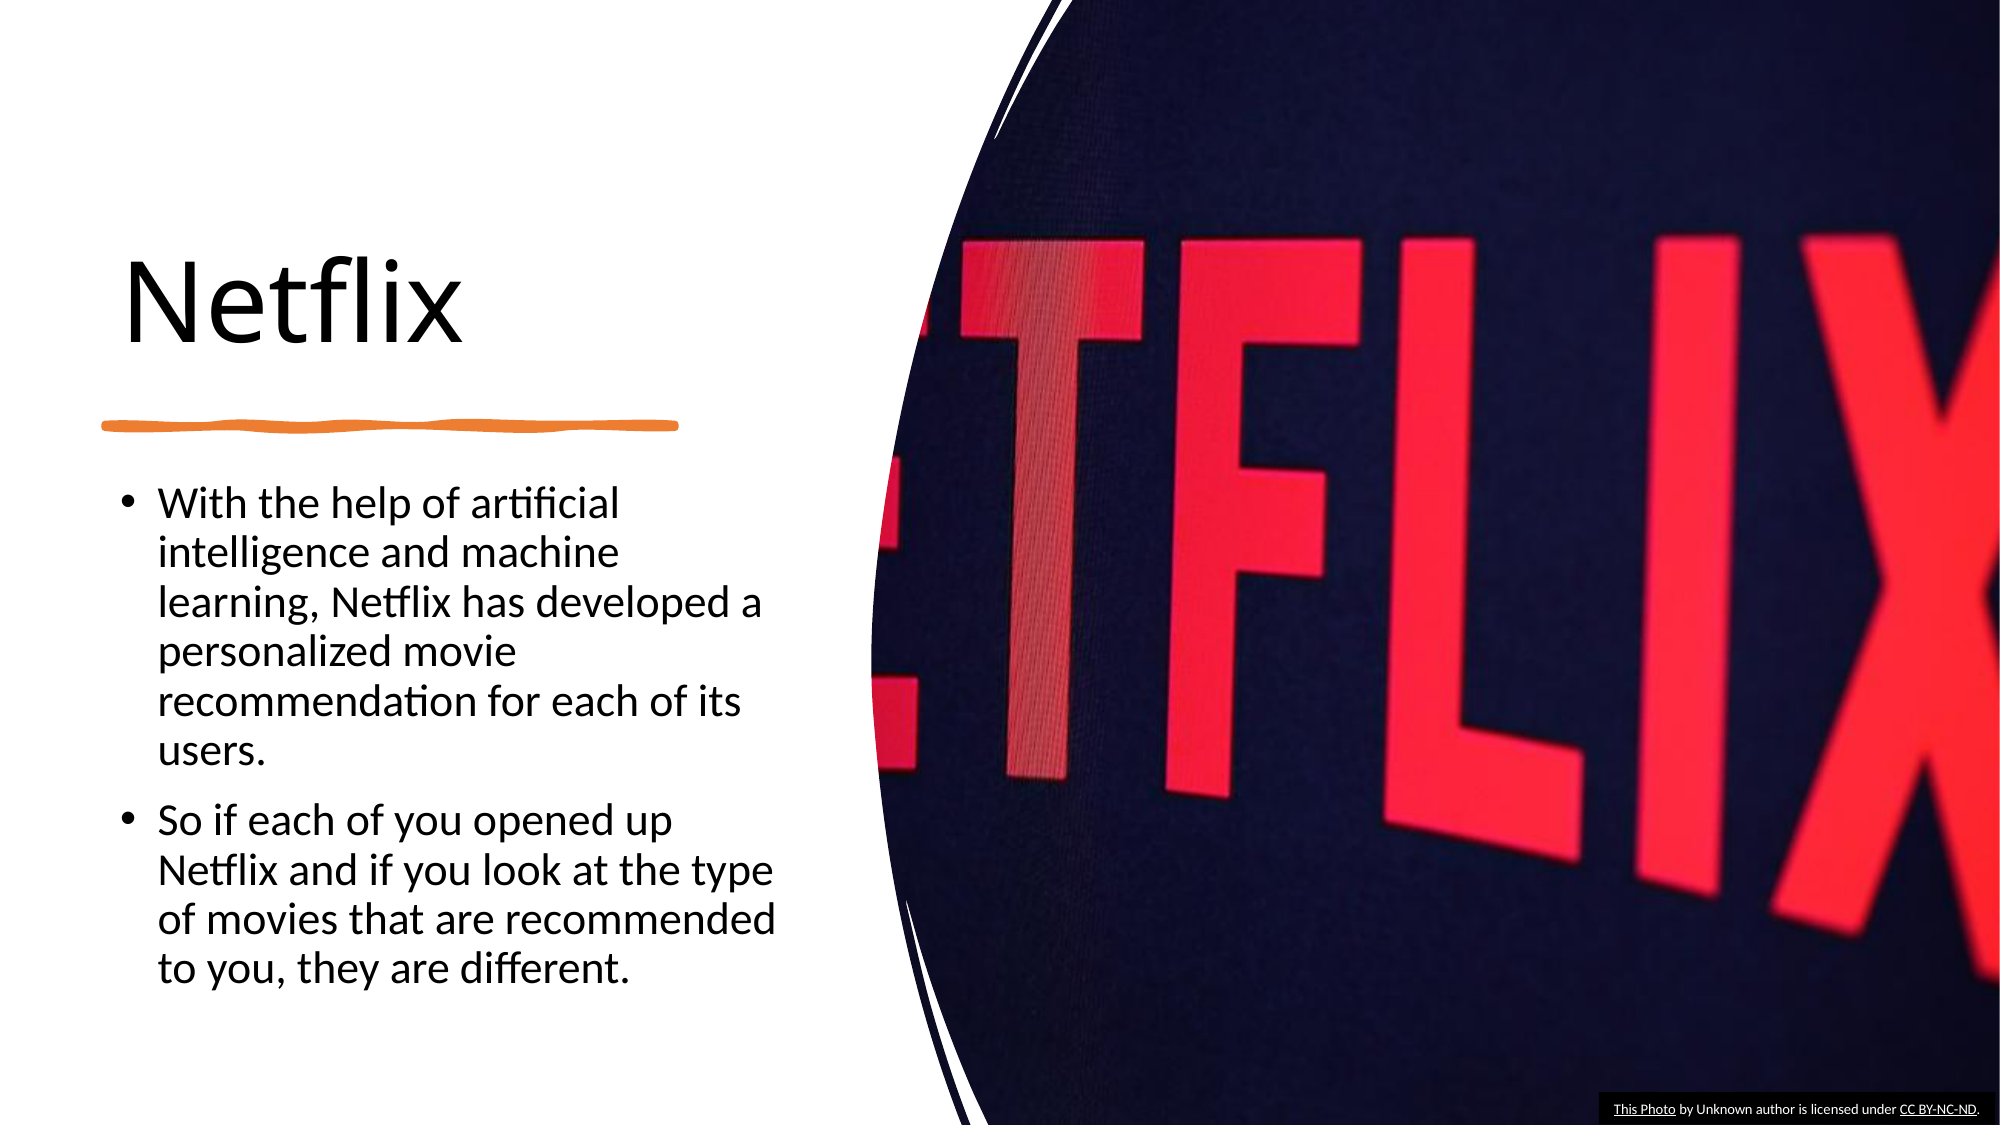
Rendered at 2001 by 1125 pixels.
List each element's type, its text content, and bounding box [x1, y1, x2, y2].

text_box [103, 421, 676, 431]
picture [871, 0, 2000, 1125]
text_box [0, 0, 871, 1125]
list With the help of artificial intelligence and machine learning, Netflix has developed a personalized movie recommendation for each of its users. So if each of you opened up Netflix and if you look at the type of movies that are recommended to you, they are different. [105, 471, 802, 1016]
title Netflix [105, 53, 822, 375]
